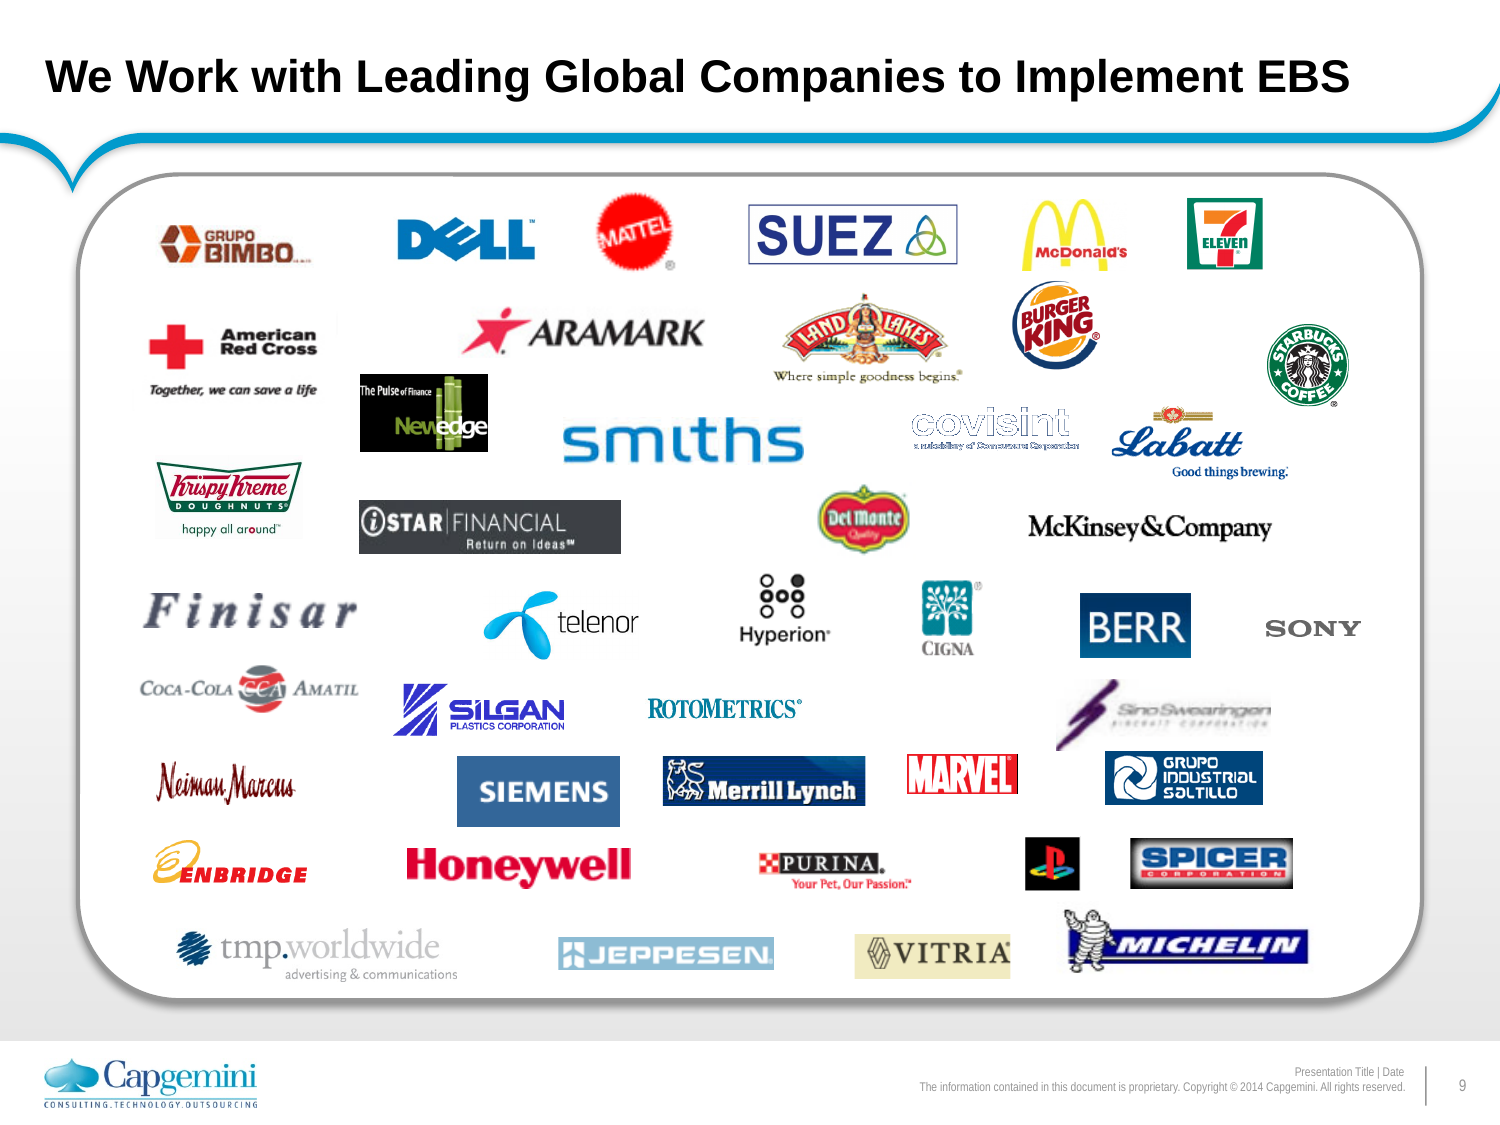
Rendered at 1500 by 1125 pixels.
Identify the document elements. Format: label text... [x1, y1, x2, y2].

picture [563, 417, 804, 465]
picture [912, 405, 1081, 451]
picture [44, 1058, 257, 1108]
picture [153, 204, 317, 283]
picture [155, 454, 304, 539]
picture [137, 650, 362, 724]
picture [907, 750, 1019, 795]
picture [482, 589, 640, 661]
picture [1246, 608, 1368, 648]
picture [725, 565, 839, 650]
picture [585, 179, 682, 276]
picture [1056, 901, 1320, 982]
picture [132, 310, 338, 411]
picture [747, 202, 960, 267]
picture [1056, 679, 1271, 805]
picture [360, 374, 488, 453]
picture [1186, 196, 1263, 271]
picture [1079, 593, 1192, 653]
picture [854, 933, 1011, 980]
picture [451, 299, 710, 359]
picture [142, 593, 362, 629]
picture [153, 840, 307, 884]
picture [393, 676, 567, 740]
picture [393, 210, 540, 264]
picture [558, 936, 775, 970]
picture [406, 848, 631, 889]
picture [1111, 324, 1349, 482]
picture [662, 756, 866, 806]
picture [746, 849, 923, 894]
title We Work with Leading Global Companies to Implement EBS [0, 3, 1448, 140]
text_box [0, 174, 1500, 1041]
picture [359, 500, 621, 554]
picture [1022, 199, 1127, 271]
picture [1024, 836, 1081, 891]
picture [1130, 838, 1294, 889]
picture [1011, 280, 1101, 370]
picture [907, 573, 991, 664]
picture [1021, 501, 1281, 549]
picture [456, 756, 621, 827]
picture [644, 694, 803, 721]
picture [766, 289, 964, 386]
picture [800, 477, 930, 562]
picture [176, 928, 457, 982]
picture [153, 758, 309, 806]
